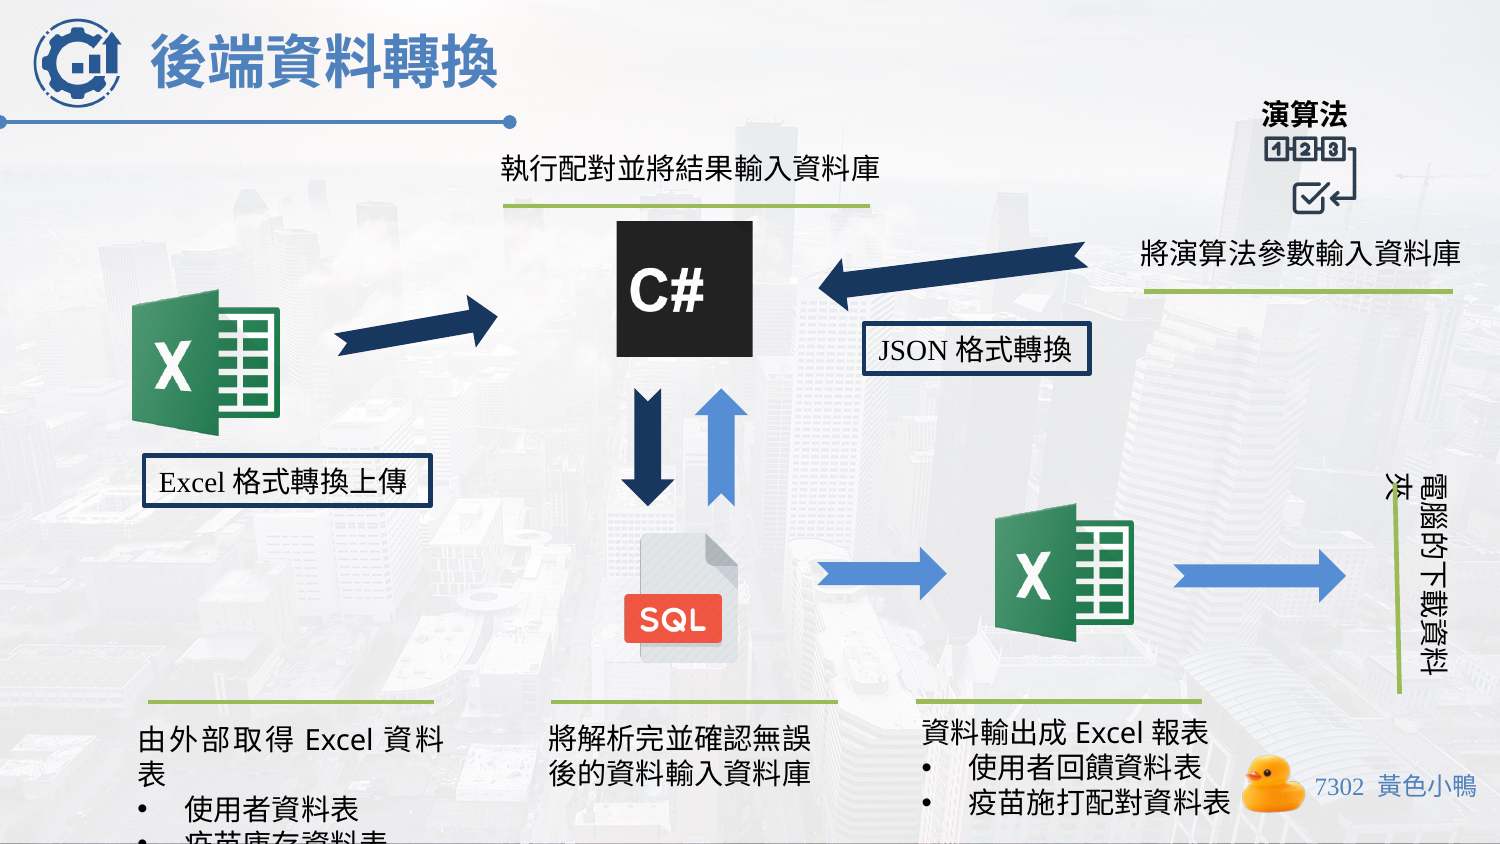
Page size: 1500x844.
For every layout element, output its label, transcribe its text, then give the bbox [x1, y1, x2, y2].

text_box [122, 701, 460, 836]
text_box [485, 142, 920, 207]
text_box 電腦的下載資料夾 [1394, 457, 1461, 720]
text_box 後端資料轉換 [134, 18, 521, 72]
text_box [816, 239, 1091, 314]
text_box 7302 黃色小鴨 [1319, 762, 1492, 808]
picture [1233, 746, 1315, 827]
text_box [1394, 482, 1400, 695]
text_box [533, 701, 838, 800]
picture [616, 533, 747, 663]
text_box [331, 292, 500, 359]
picture [132, 288, 280, 437]
picture [616, 221, 753, 357]
picture [995, 503, 1135, 643]
text_box [692, 386, 750, 509]
picture [31, 17, 123, 109]
text_box JSON格式轉換 [863, 323, 1090, 374]
text_box [1171, 547, 1349, 605]
text_box [815, 544, 949, 603]
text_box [1244, 96, 1366, 226]
text_box [619, 386, 677, 509]
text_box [906, 701, 1253, 829]
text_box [1125, 227, 1486, 292]
text_box Excel格式轉換上傳 [144, 455, 431, 506]
